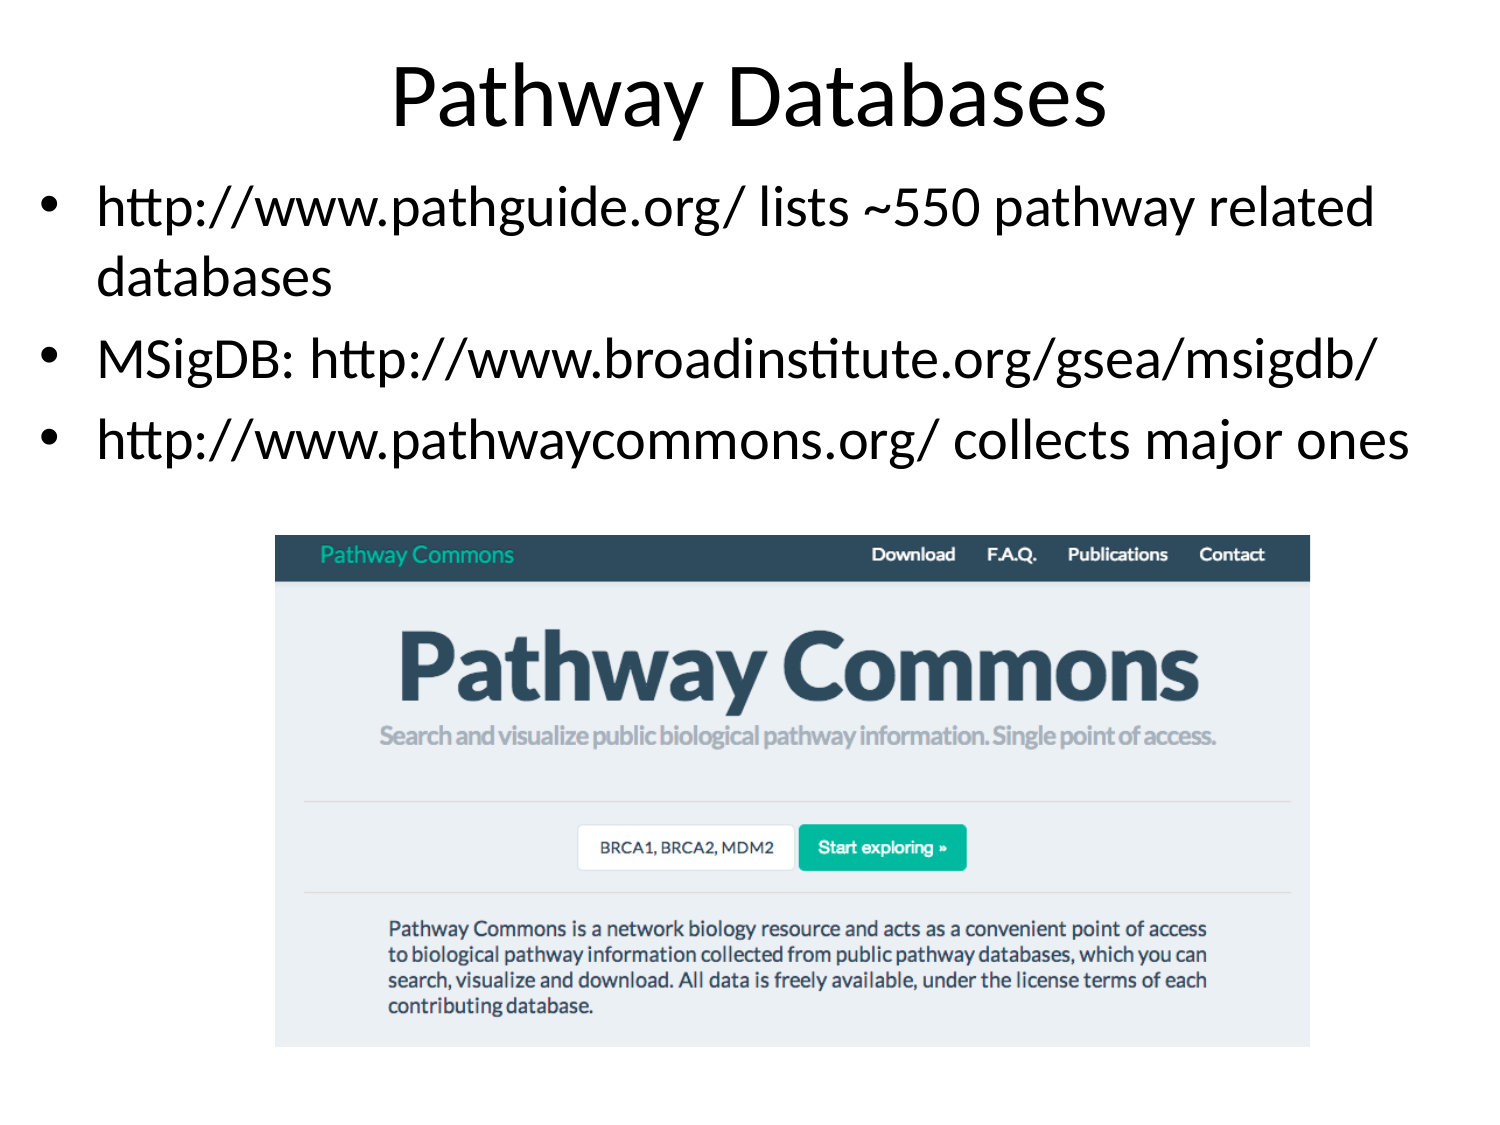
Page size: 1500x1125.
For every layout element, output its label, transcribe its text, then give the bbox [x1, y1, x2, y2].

title Pathway Databases [24, 0, 1475, 160]
list http://www.pathguide.org/ lists ~550 pathway related databases MSigDB: http://www.broadinstitute.org/gsea/msigdb/ http://www.pathwaycommons.org/ collects major ones [24, 160, 1475, 936]
picture [274, 535, 1311, 1048]
